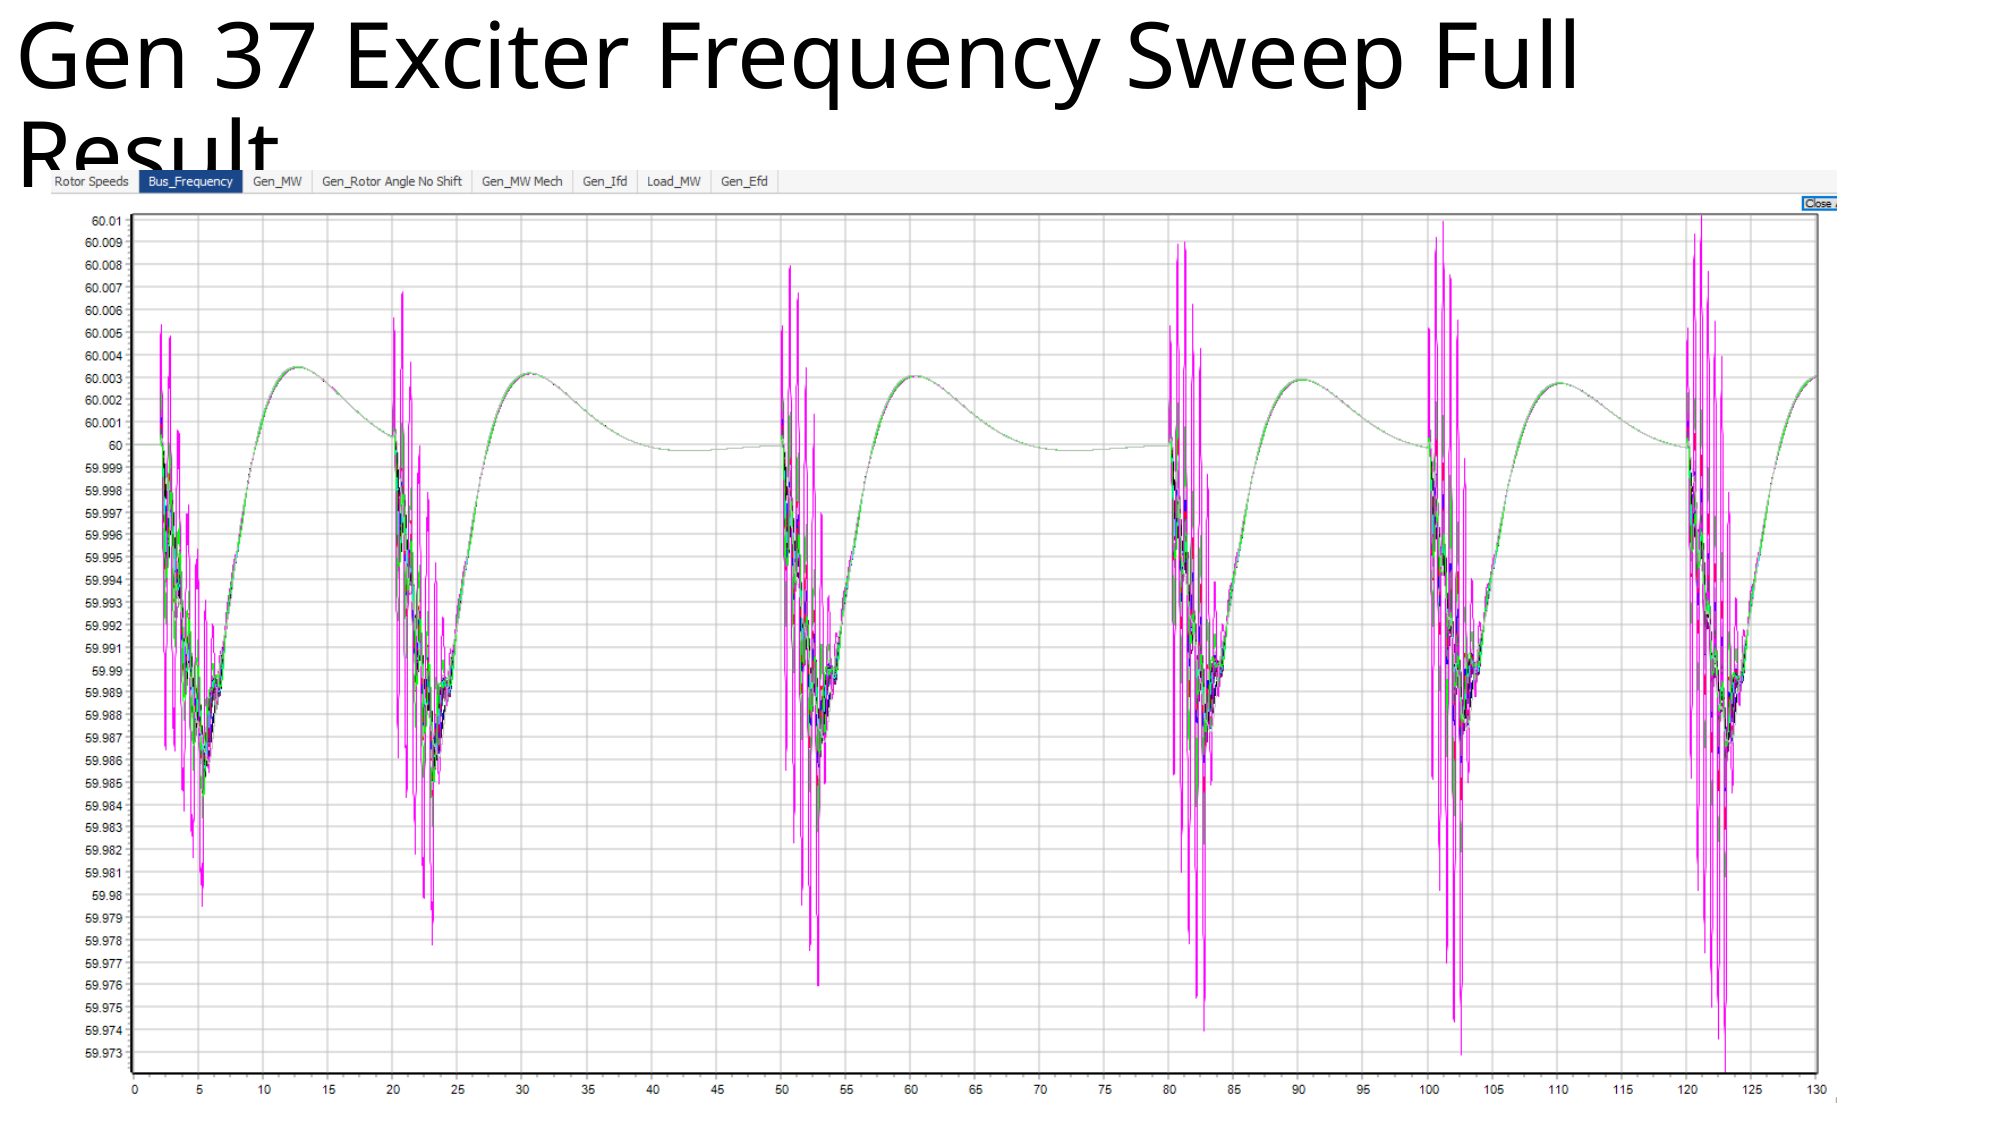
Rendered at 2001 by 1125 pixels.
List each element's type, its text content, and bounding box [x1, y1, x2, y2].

picture [51, 170, 1837, 1103]
title Gen 37 Exciter Frequency Sweep Full Result [0, 0, 1725, 218]
